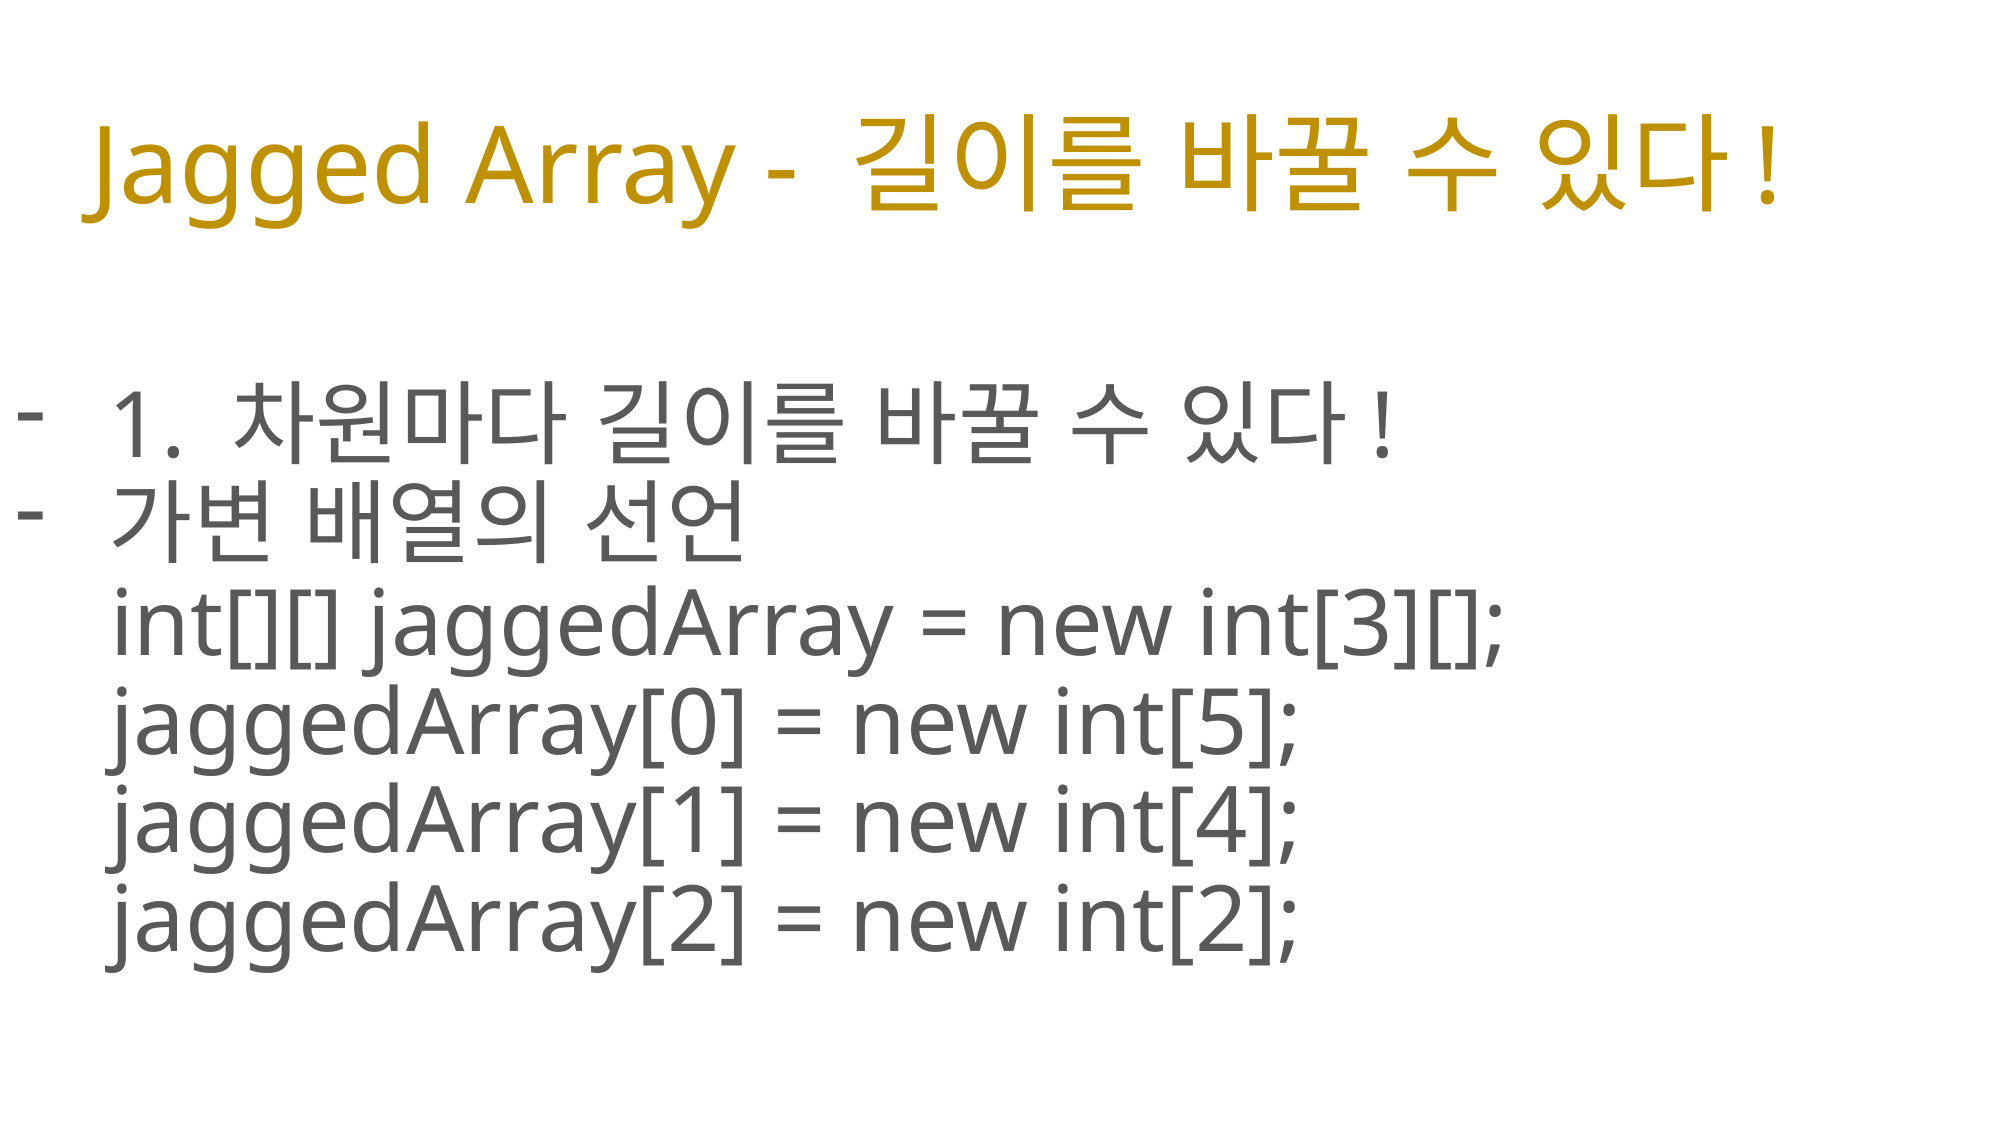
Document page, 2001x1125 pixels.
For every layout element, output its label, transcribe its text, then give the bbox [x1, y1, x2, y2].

text_box 1. 차원마다 길이를 바꿀 수 있다! 가변 배열의 선언 int[][] jaggedArray = new int[3][]; jaggedArray[0] = new int[5]; jaggedArray[1] = new int[4]; jaggedArray[2] = new int[2]; [0, 236, 2000, 1103]
title Jagged Array - 길이를 바꿀 수 있다! [75, 59, 1944, 236]
